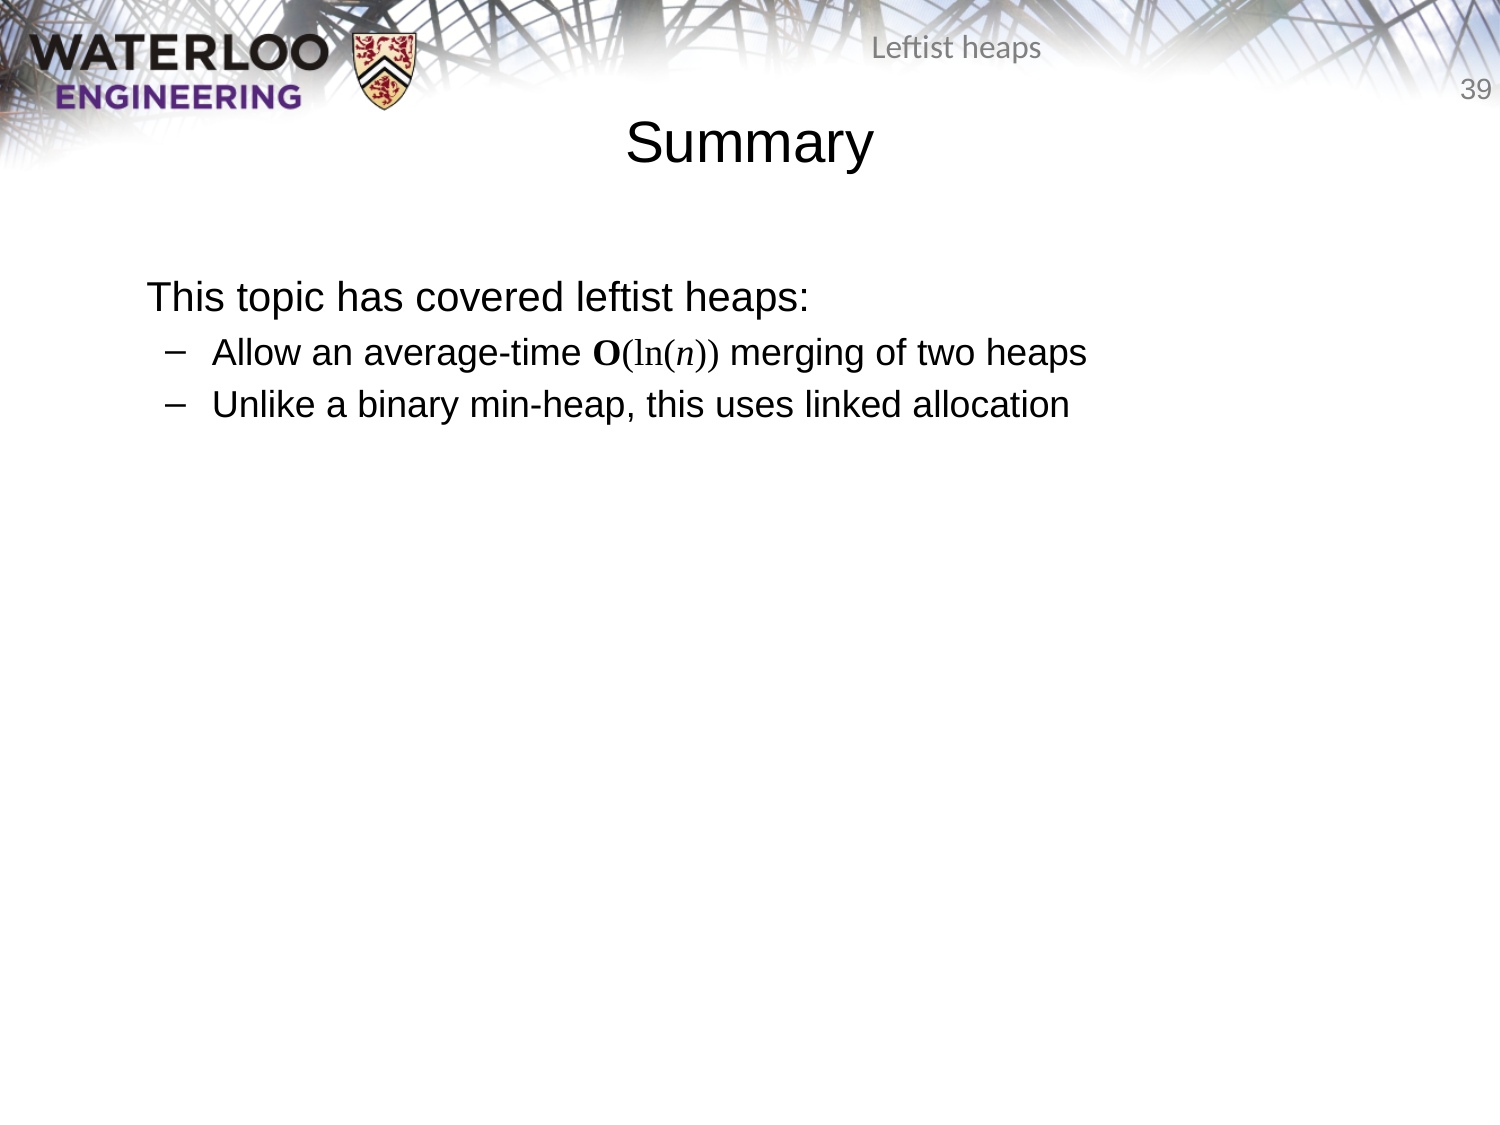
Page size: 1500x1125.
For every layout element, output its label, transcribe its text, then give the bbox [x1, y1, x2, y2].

list This topic has covered leftist heaps: Allow an average-time O(ln(n)) merging of two heaps Unlike a binary min-heap, this uses linked allocation [74, 262, 1426, 1006]
picture [0, 0, 1500, 1125]
title Summary [74, 44, 1426, 233]
